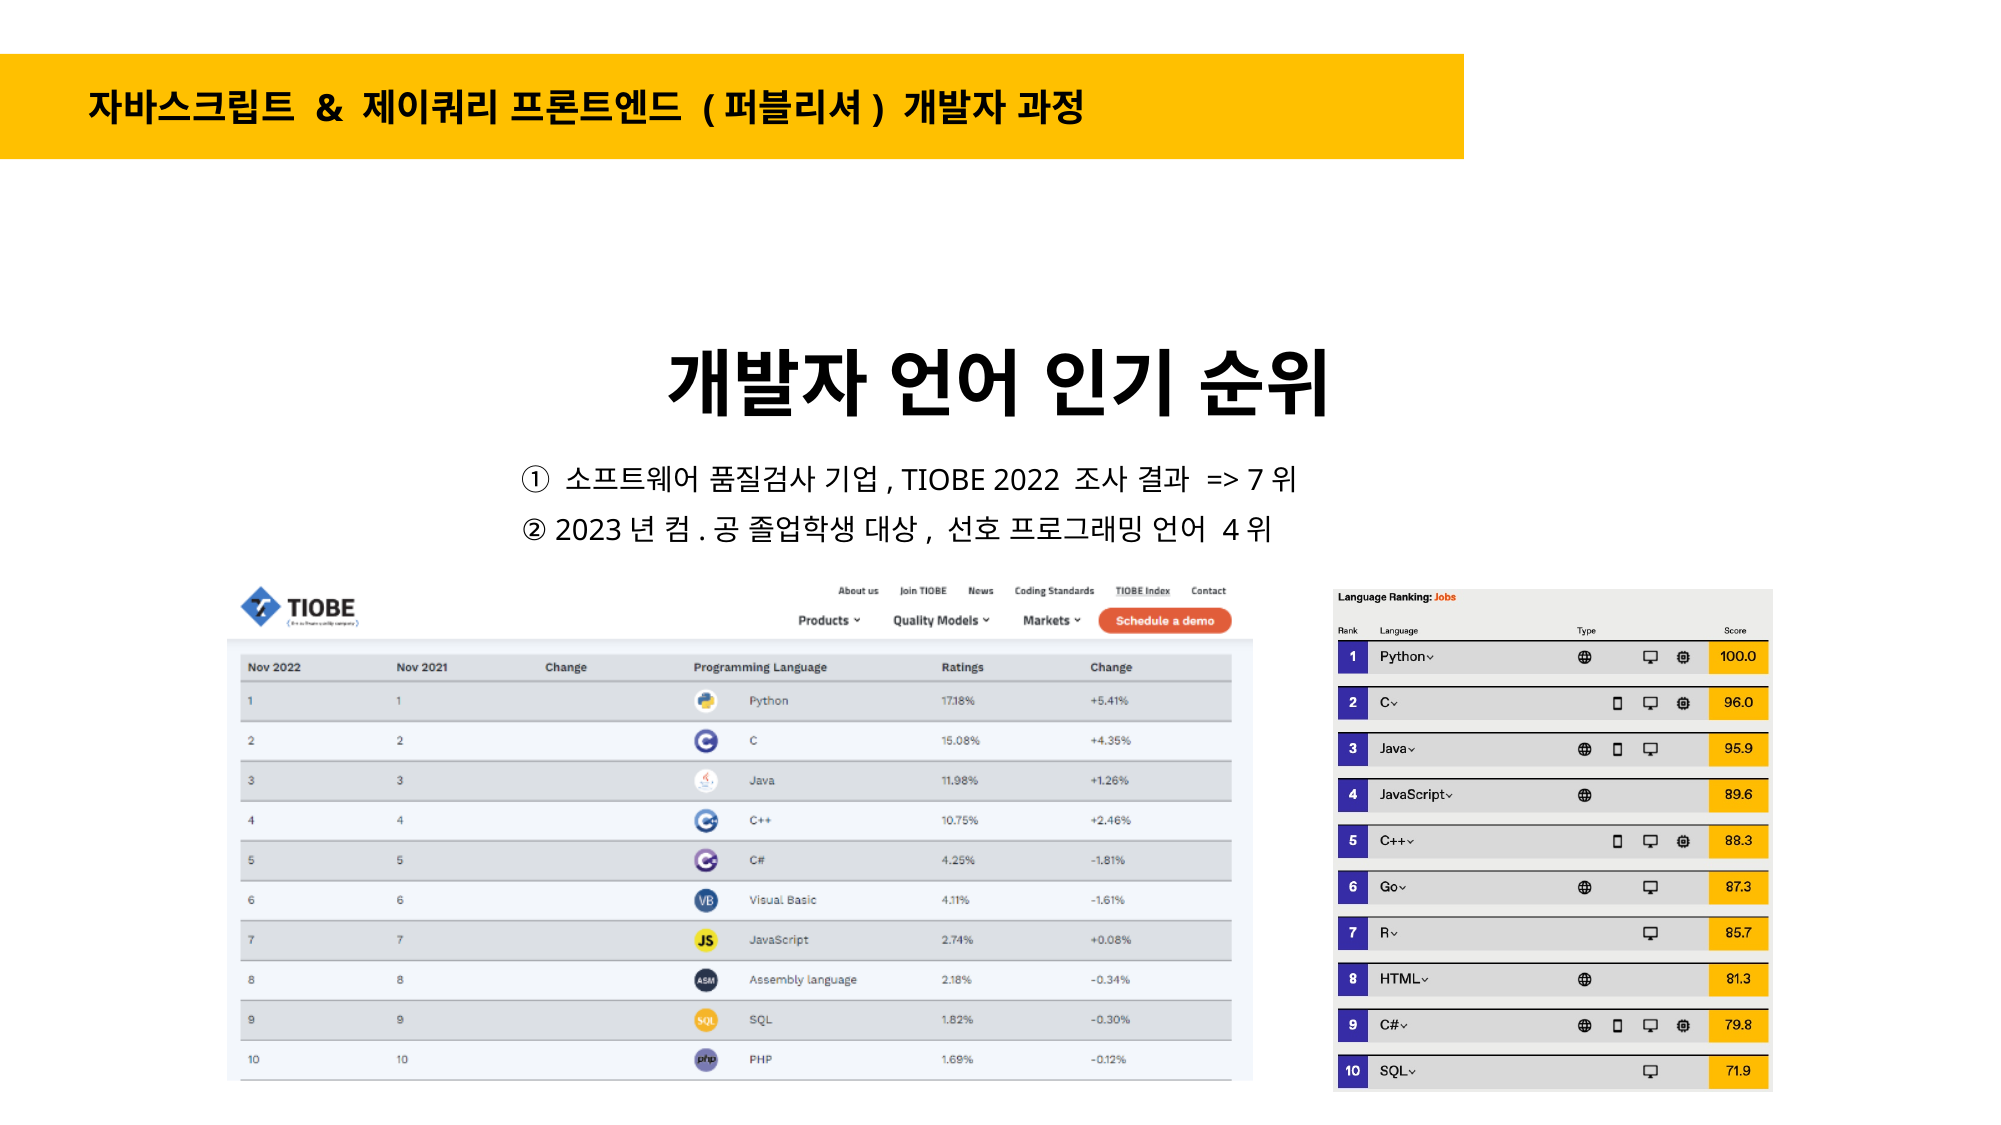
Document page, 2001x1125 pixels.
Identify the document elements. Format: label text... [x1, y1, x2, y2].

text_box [227, 573, 1773, 1092]
text_box 개발자 언어 인기 순위 [428, 330, 1572, 433]
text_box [0, 53, 1464, 160]
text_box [506, 453, 1494, 555]
